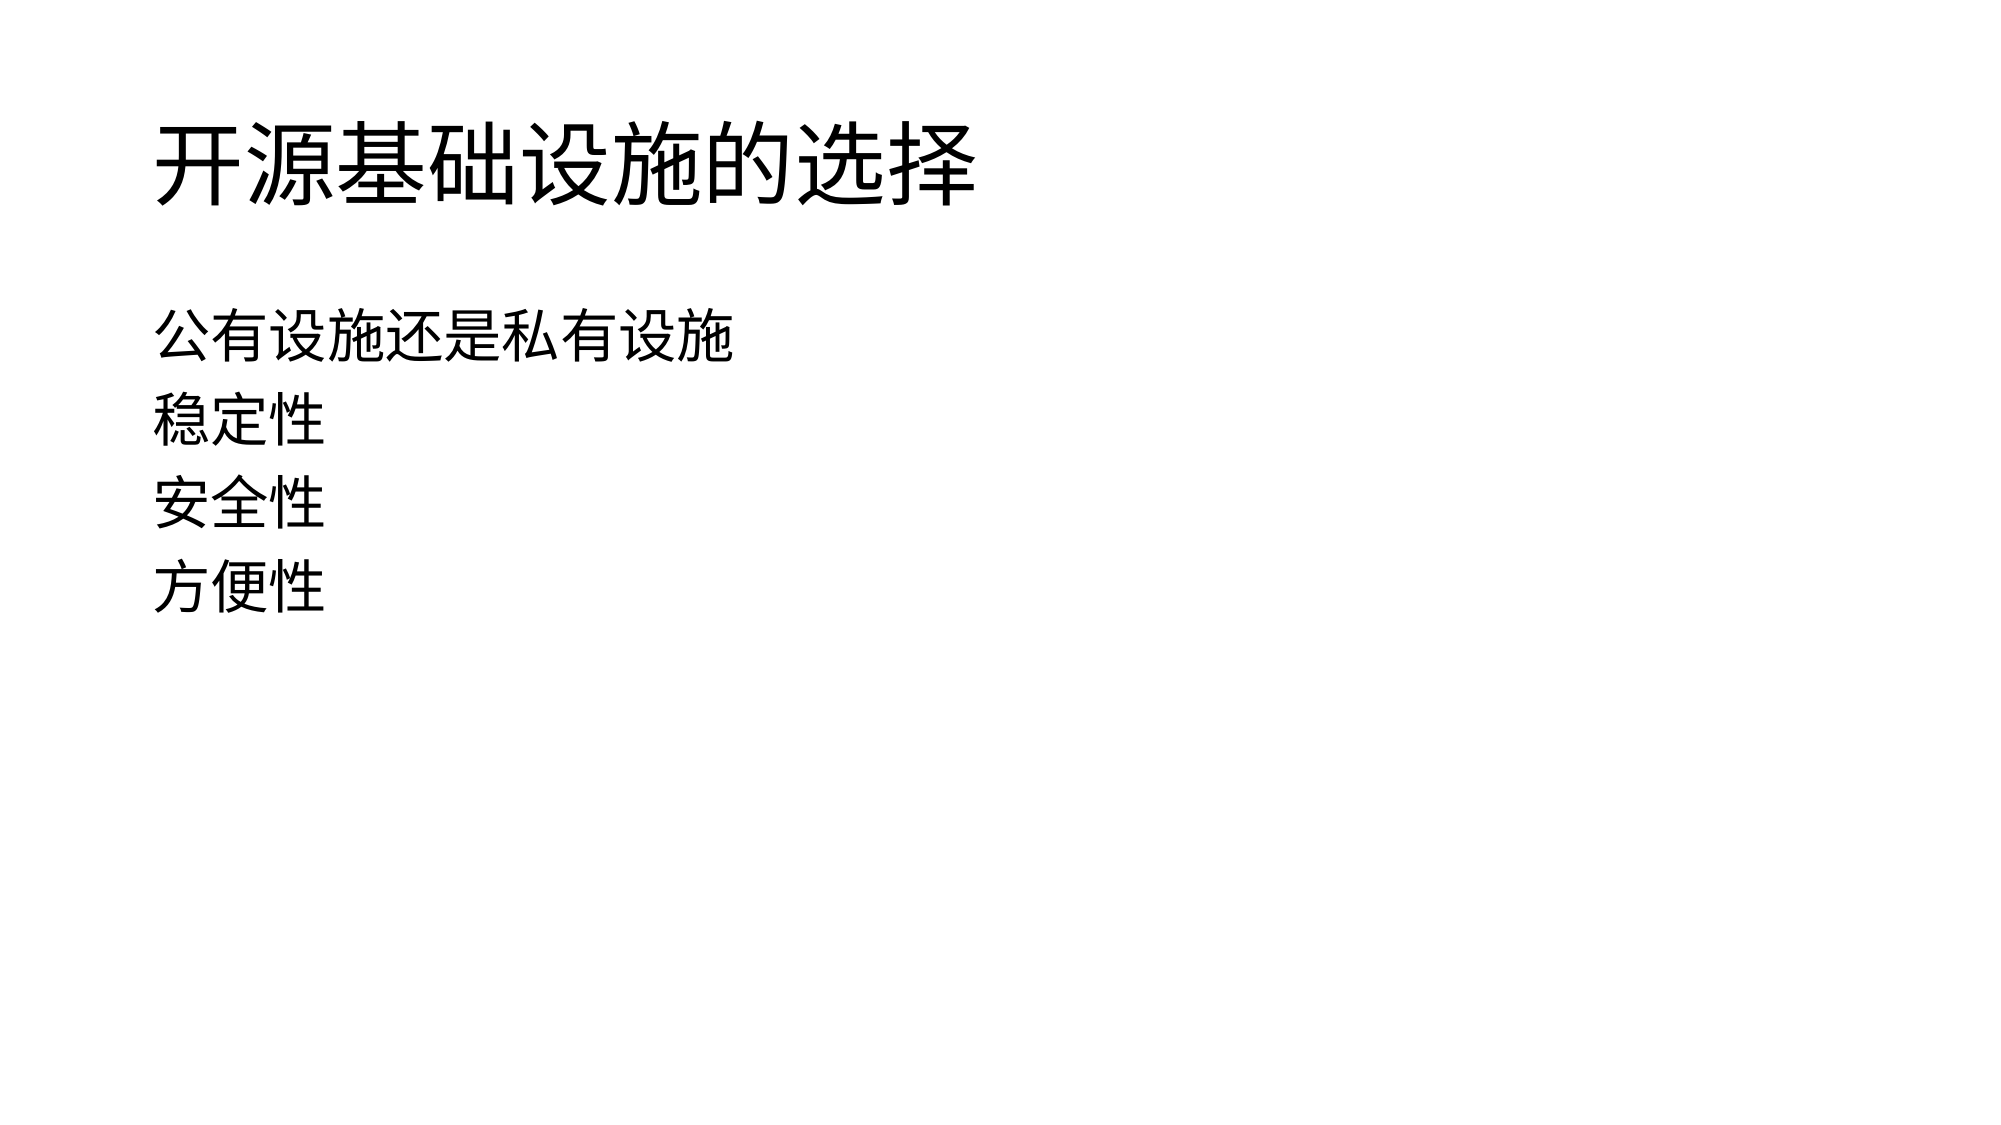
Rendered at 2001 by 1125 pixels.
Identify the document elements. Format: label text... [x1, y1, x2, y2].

list 公有设施还是私有设施 稳定性 安全性 方便性 [137, 299, 1863, 1014]
title 开源基础设施的选择 [137, 59, 1863, 278]
